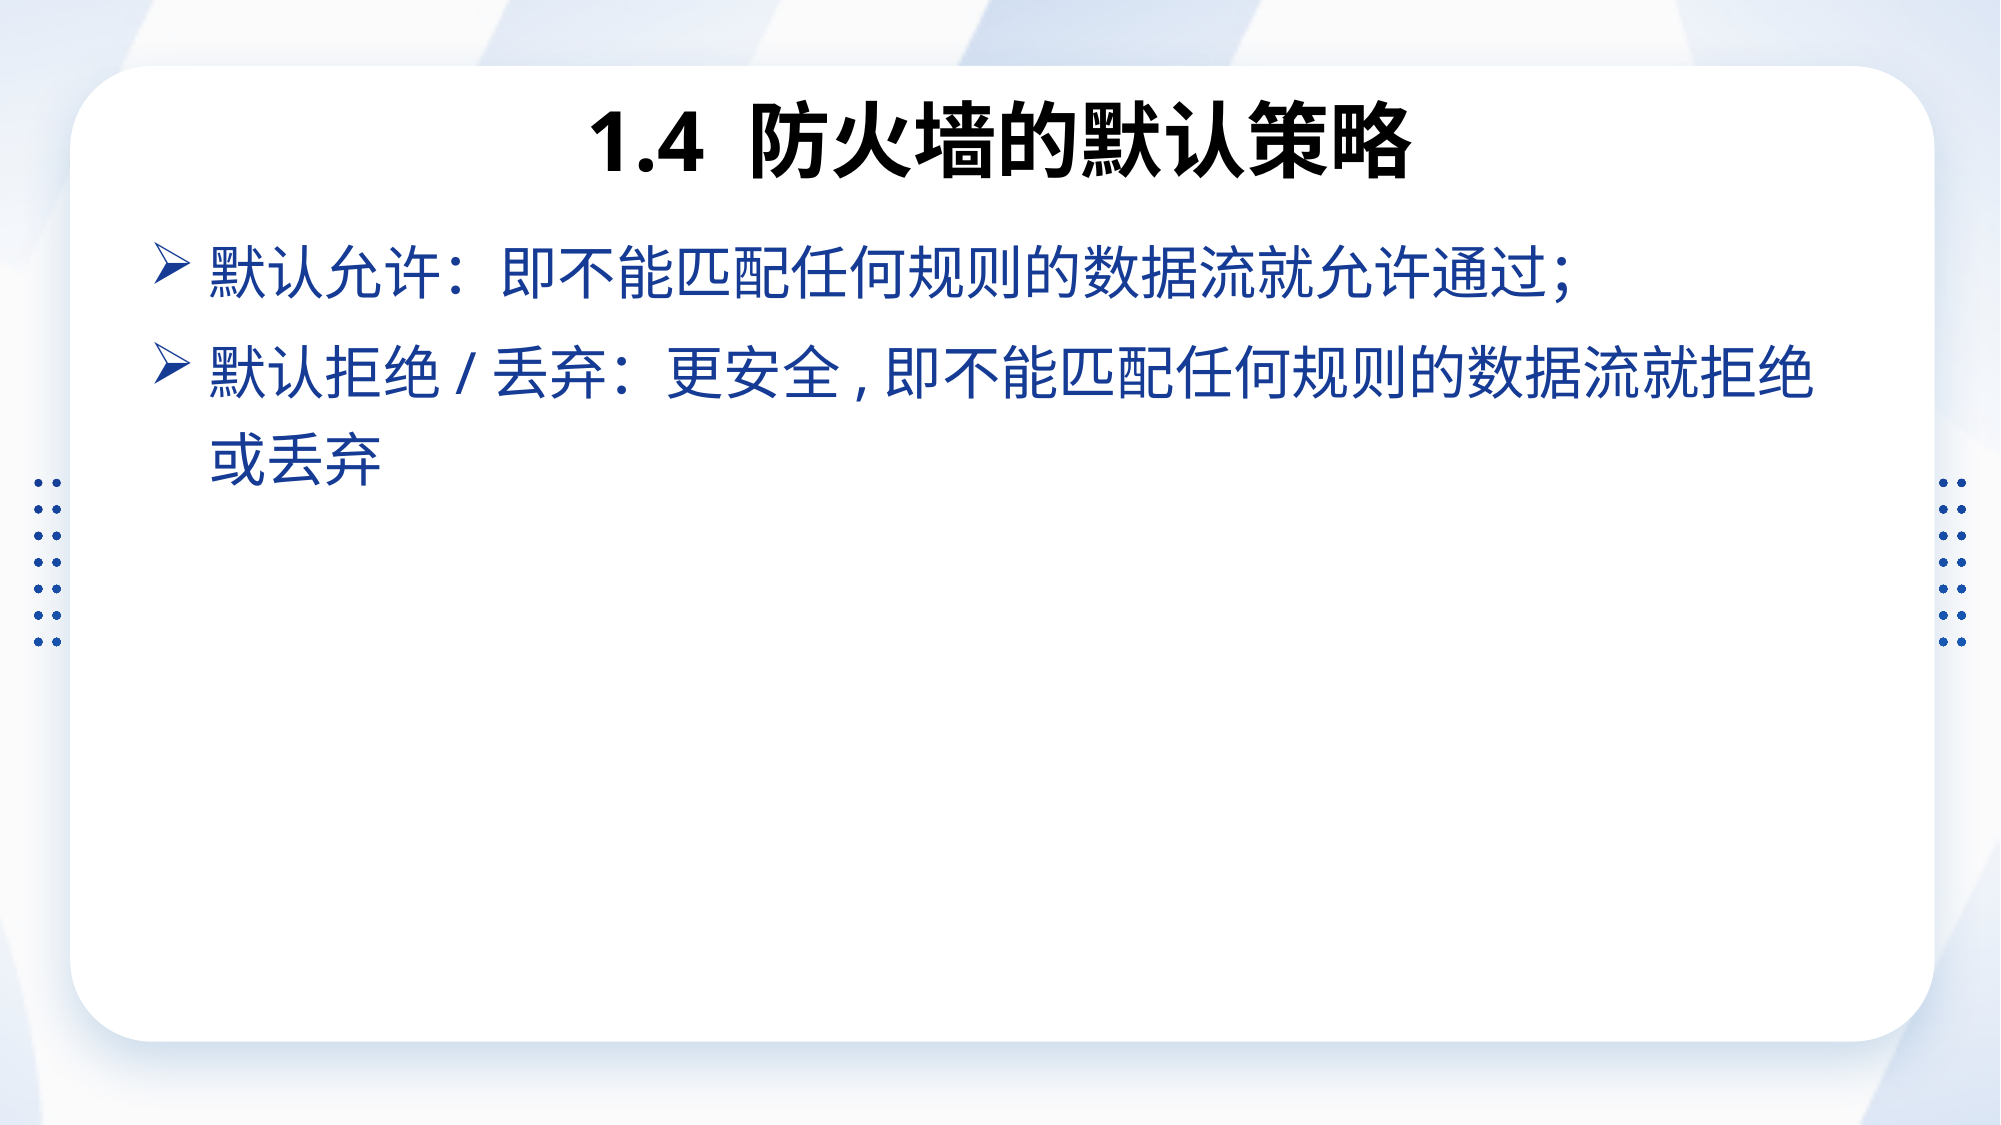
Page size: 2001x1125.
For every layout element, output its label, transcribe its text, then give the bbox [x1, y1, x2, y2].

picture [0, 0, 2000, 1125]
title 1.4 防火墙的默认策略 [137, 88, 1863, 195]
list 默认允许：即不能匹配任何规则的数据流就允许通过； 默认拒绝/丢弃：更安全,即不能匹配任何规则的数据流就拒绝或丢弃 [137, 206, 1863, 1034]
